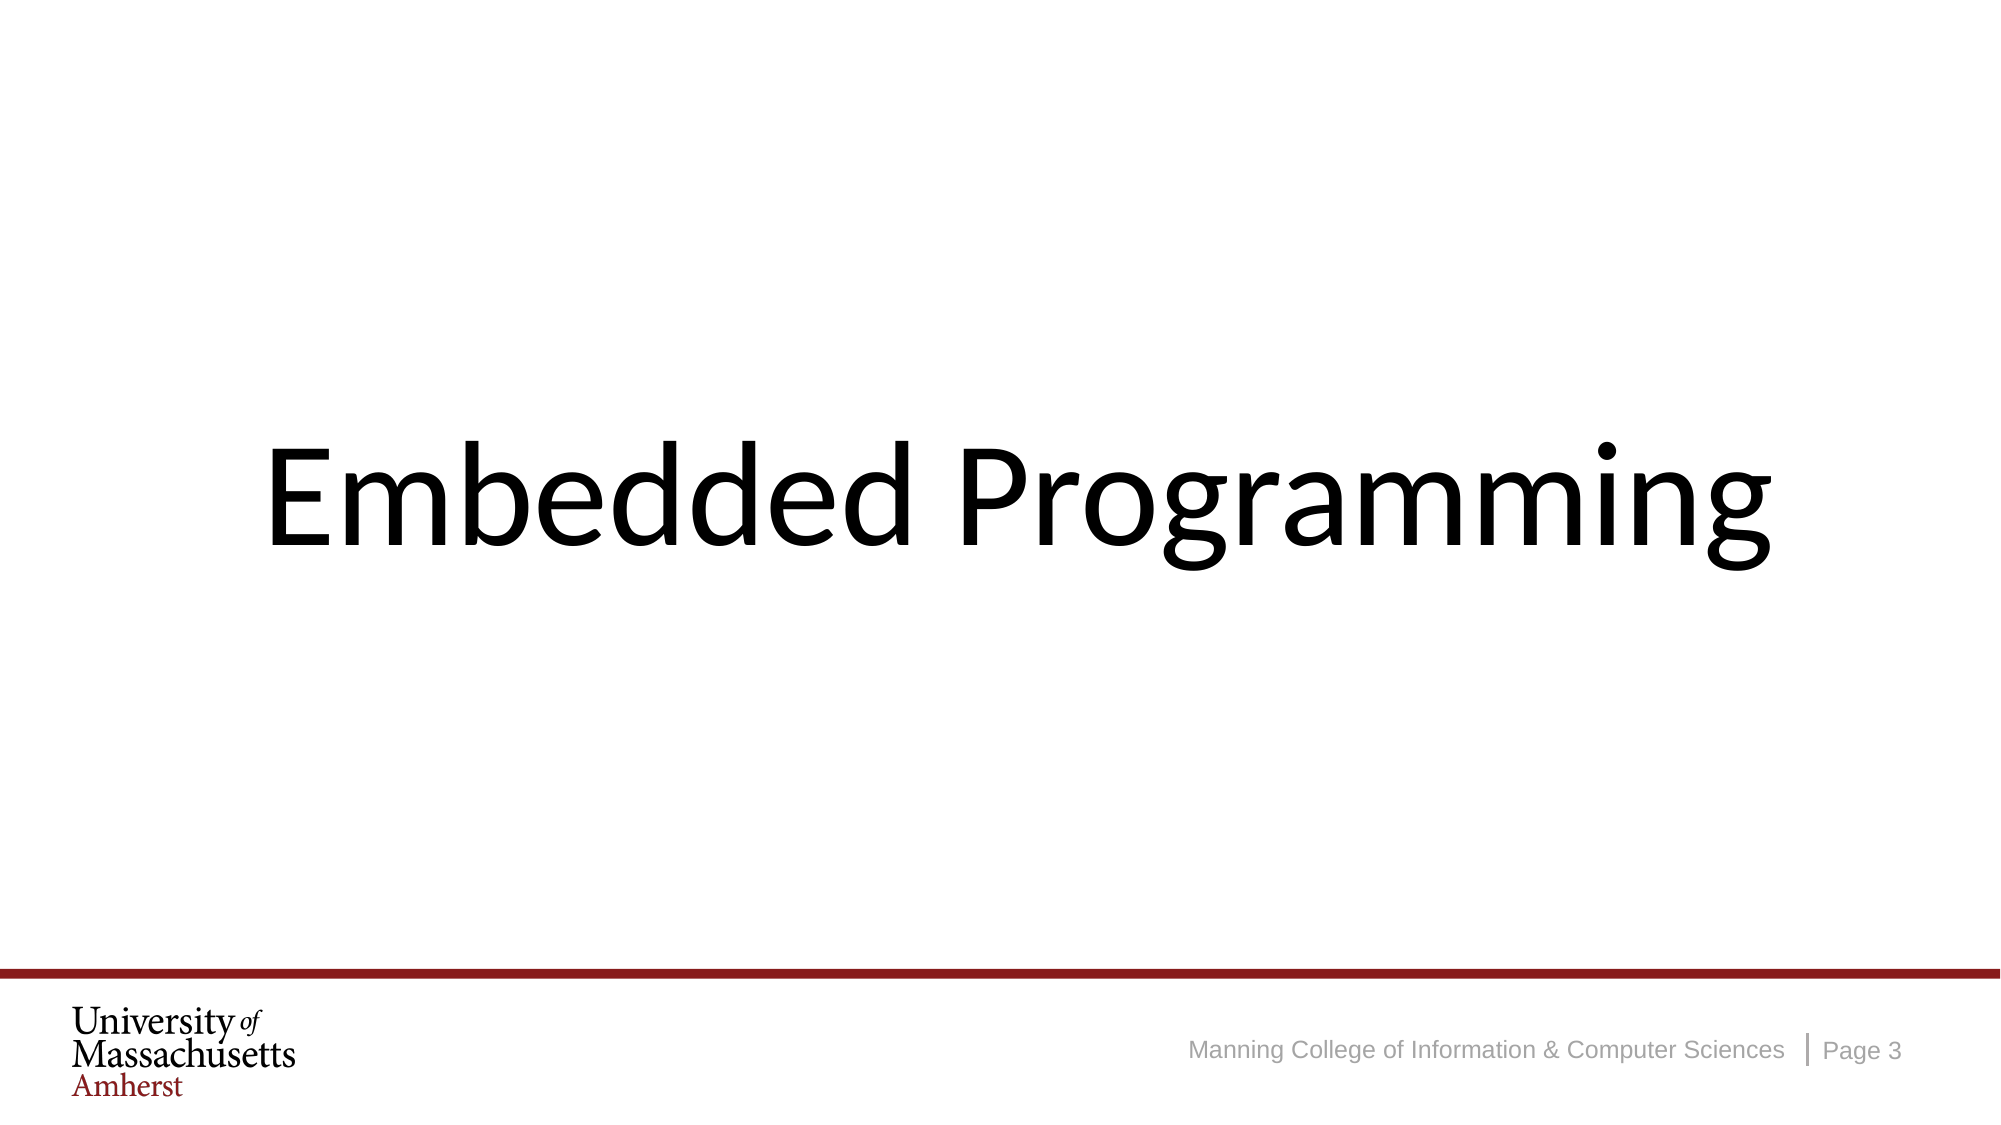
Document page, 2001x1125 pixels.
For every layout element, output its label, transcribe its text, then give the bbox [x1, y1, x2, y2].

picture [70, 1006, 296, 1097]
slide_number Page 3 [1807, 1033, 1966, 1067]
list Embedded Programming [102, 408, 1898, 717]
